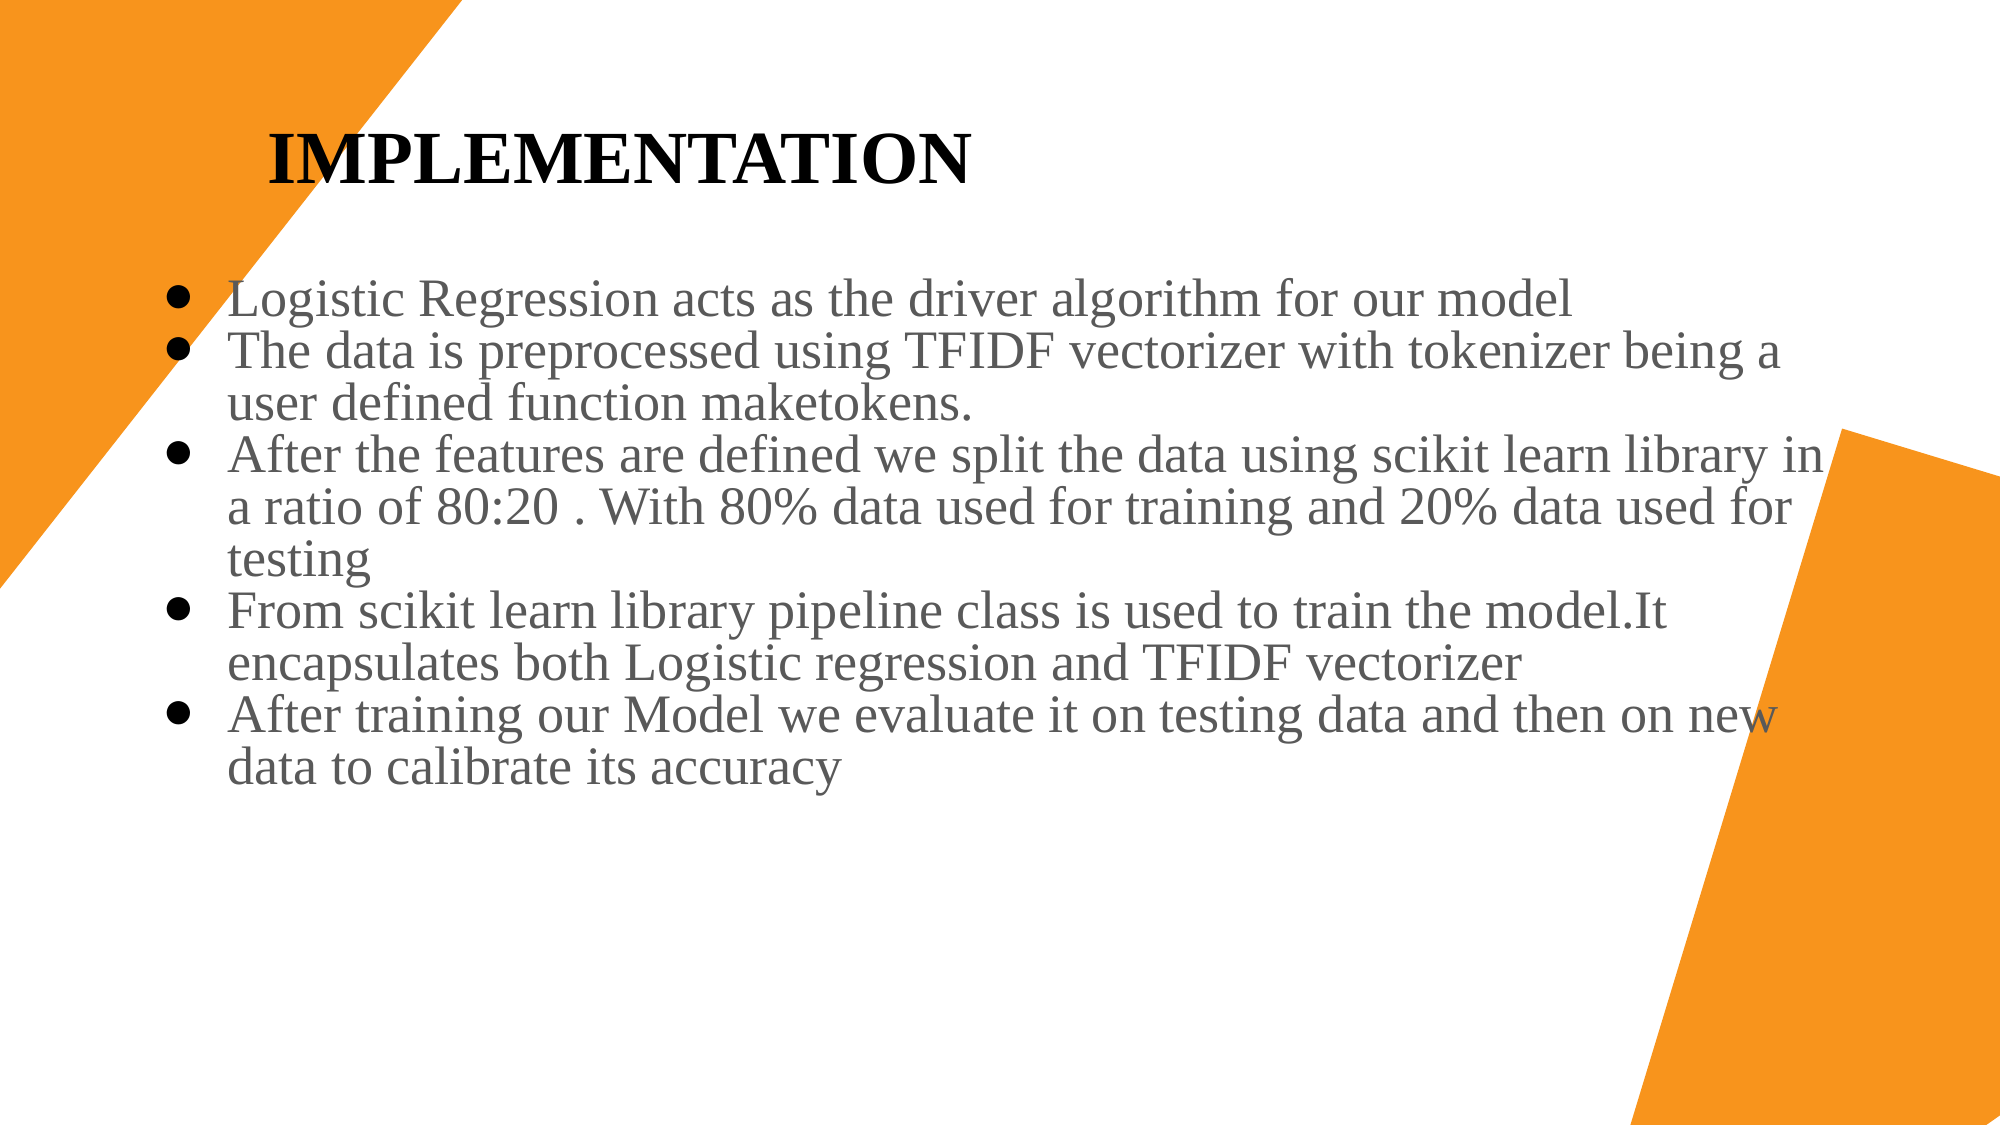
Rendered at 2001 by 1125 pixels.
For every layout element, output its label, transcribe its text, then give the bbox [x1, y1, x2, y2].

text_box [1630, 434, 2000, 1125]
text_box [0, 0, 463, 589]
title IMPLEMENTATION [210, 41, 1820, 266]
list Logistic Regression acts as the driver algorithm for our model The data is preprocessed using TFIDF vectorizer with tokenizer being a user defined function maketokens. After the features are defined we split the data using scikit learn library in a ratio of 80:20 . With 80% data used for training and 20% data used for testing From scikit learn library pipeline class is used to train the model.It encapsulates both Logistic regression and TFIDF vectorizer After training our Model we evaluate it on testing data and then on new data to calibrate its accuracy [137, 266, 1863, 981]
